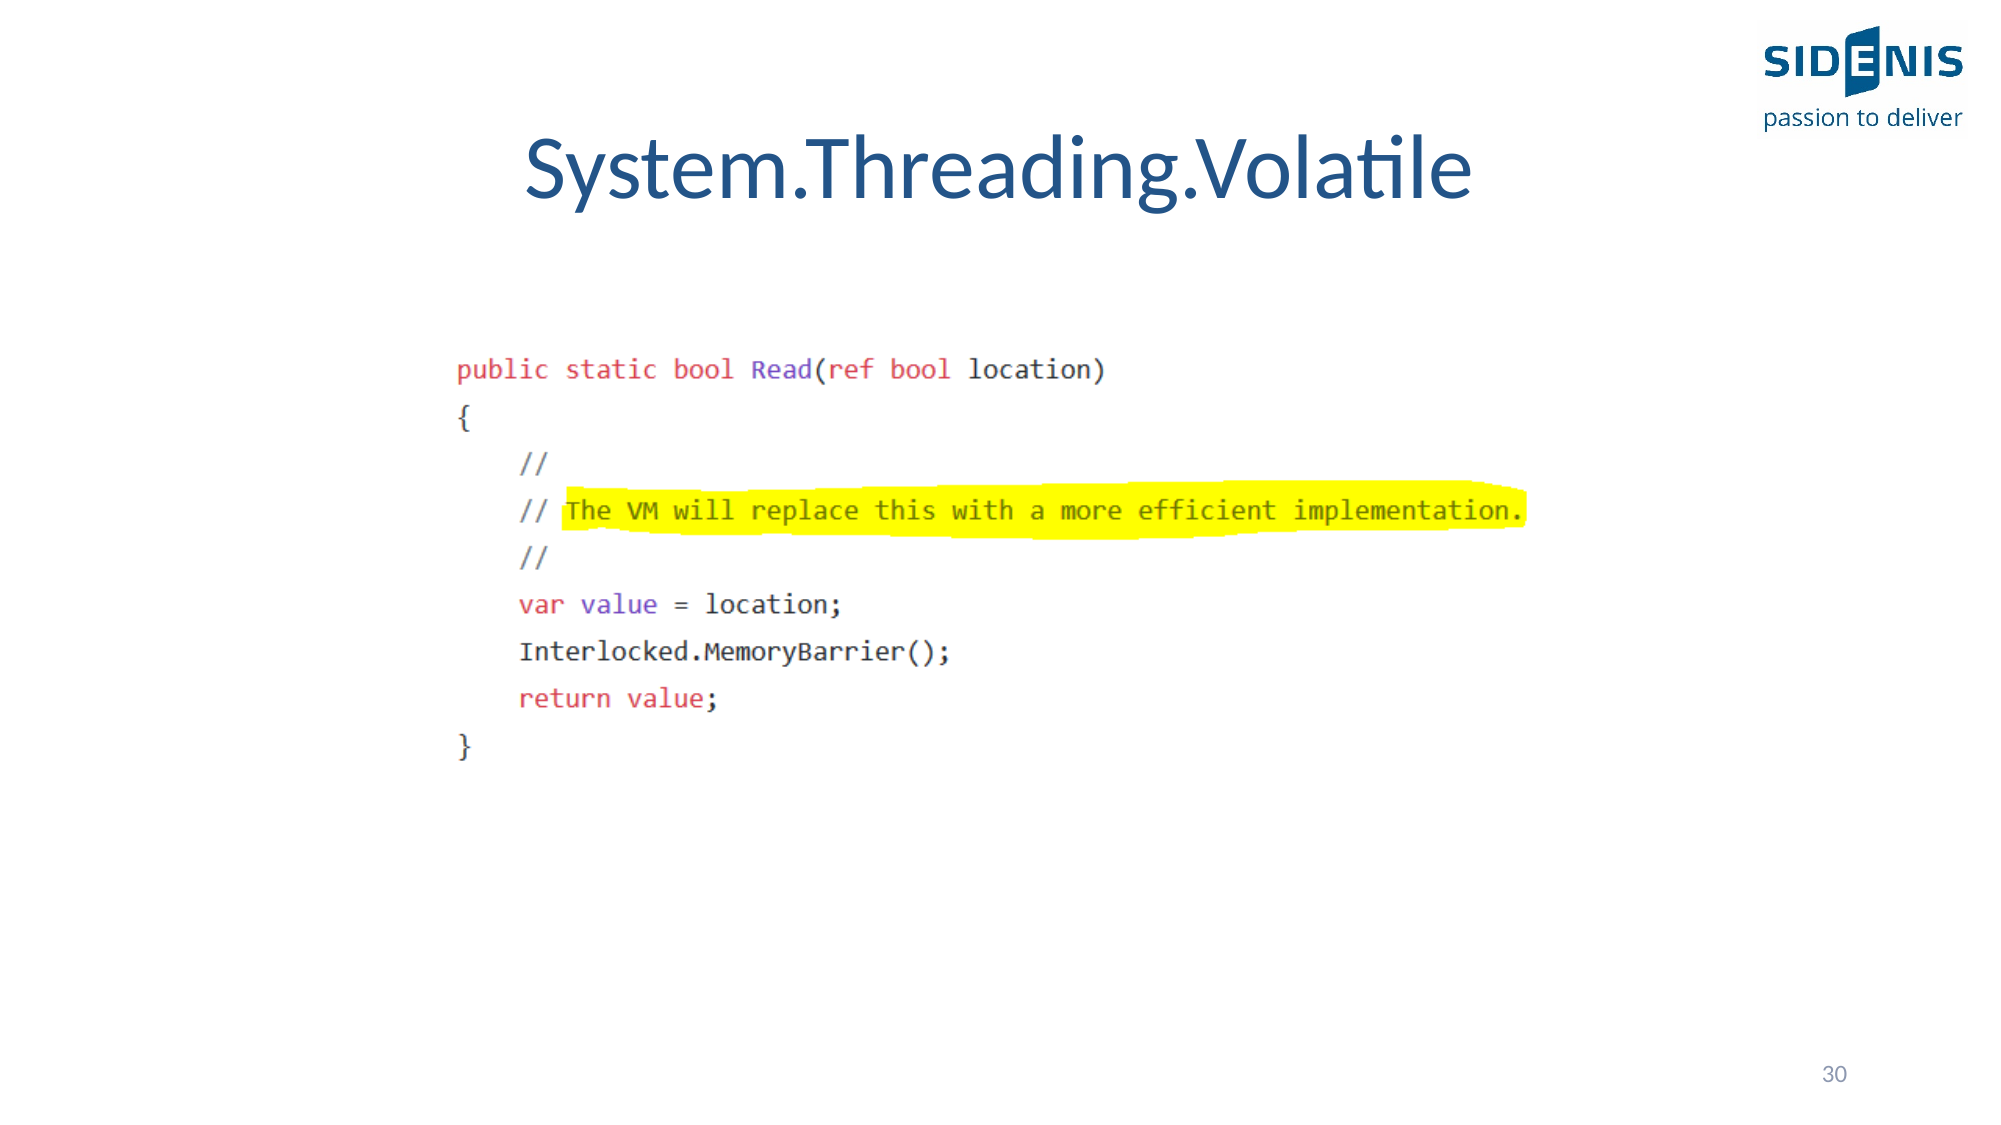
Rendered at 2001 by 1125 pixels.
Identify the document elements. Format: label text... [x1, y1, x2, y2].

picture [448, 349, 1552, 776]
slide_number 30 [1412, 1042, 1863, 1103]
title System.Threading.Volatile [137, 59, 1863, 278]
picture [1757, 20, 1968, 139]
